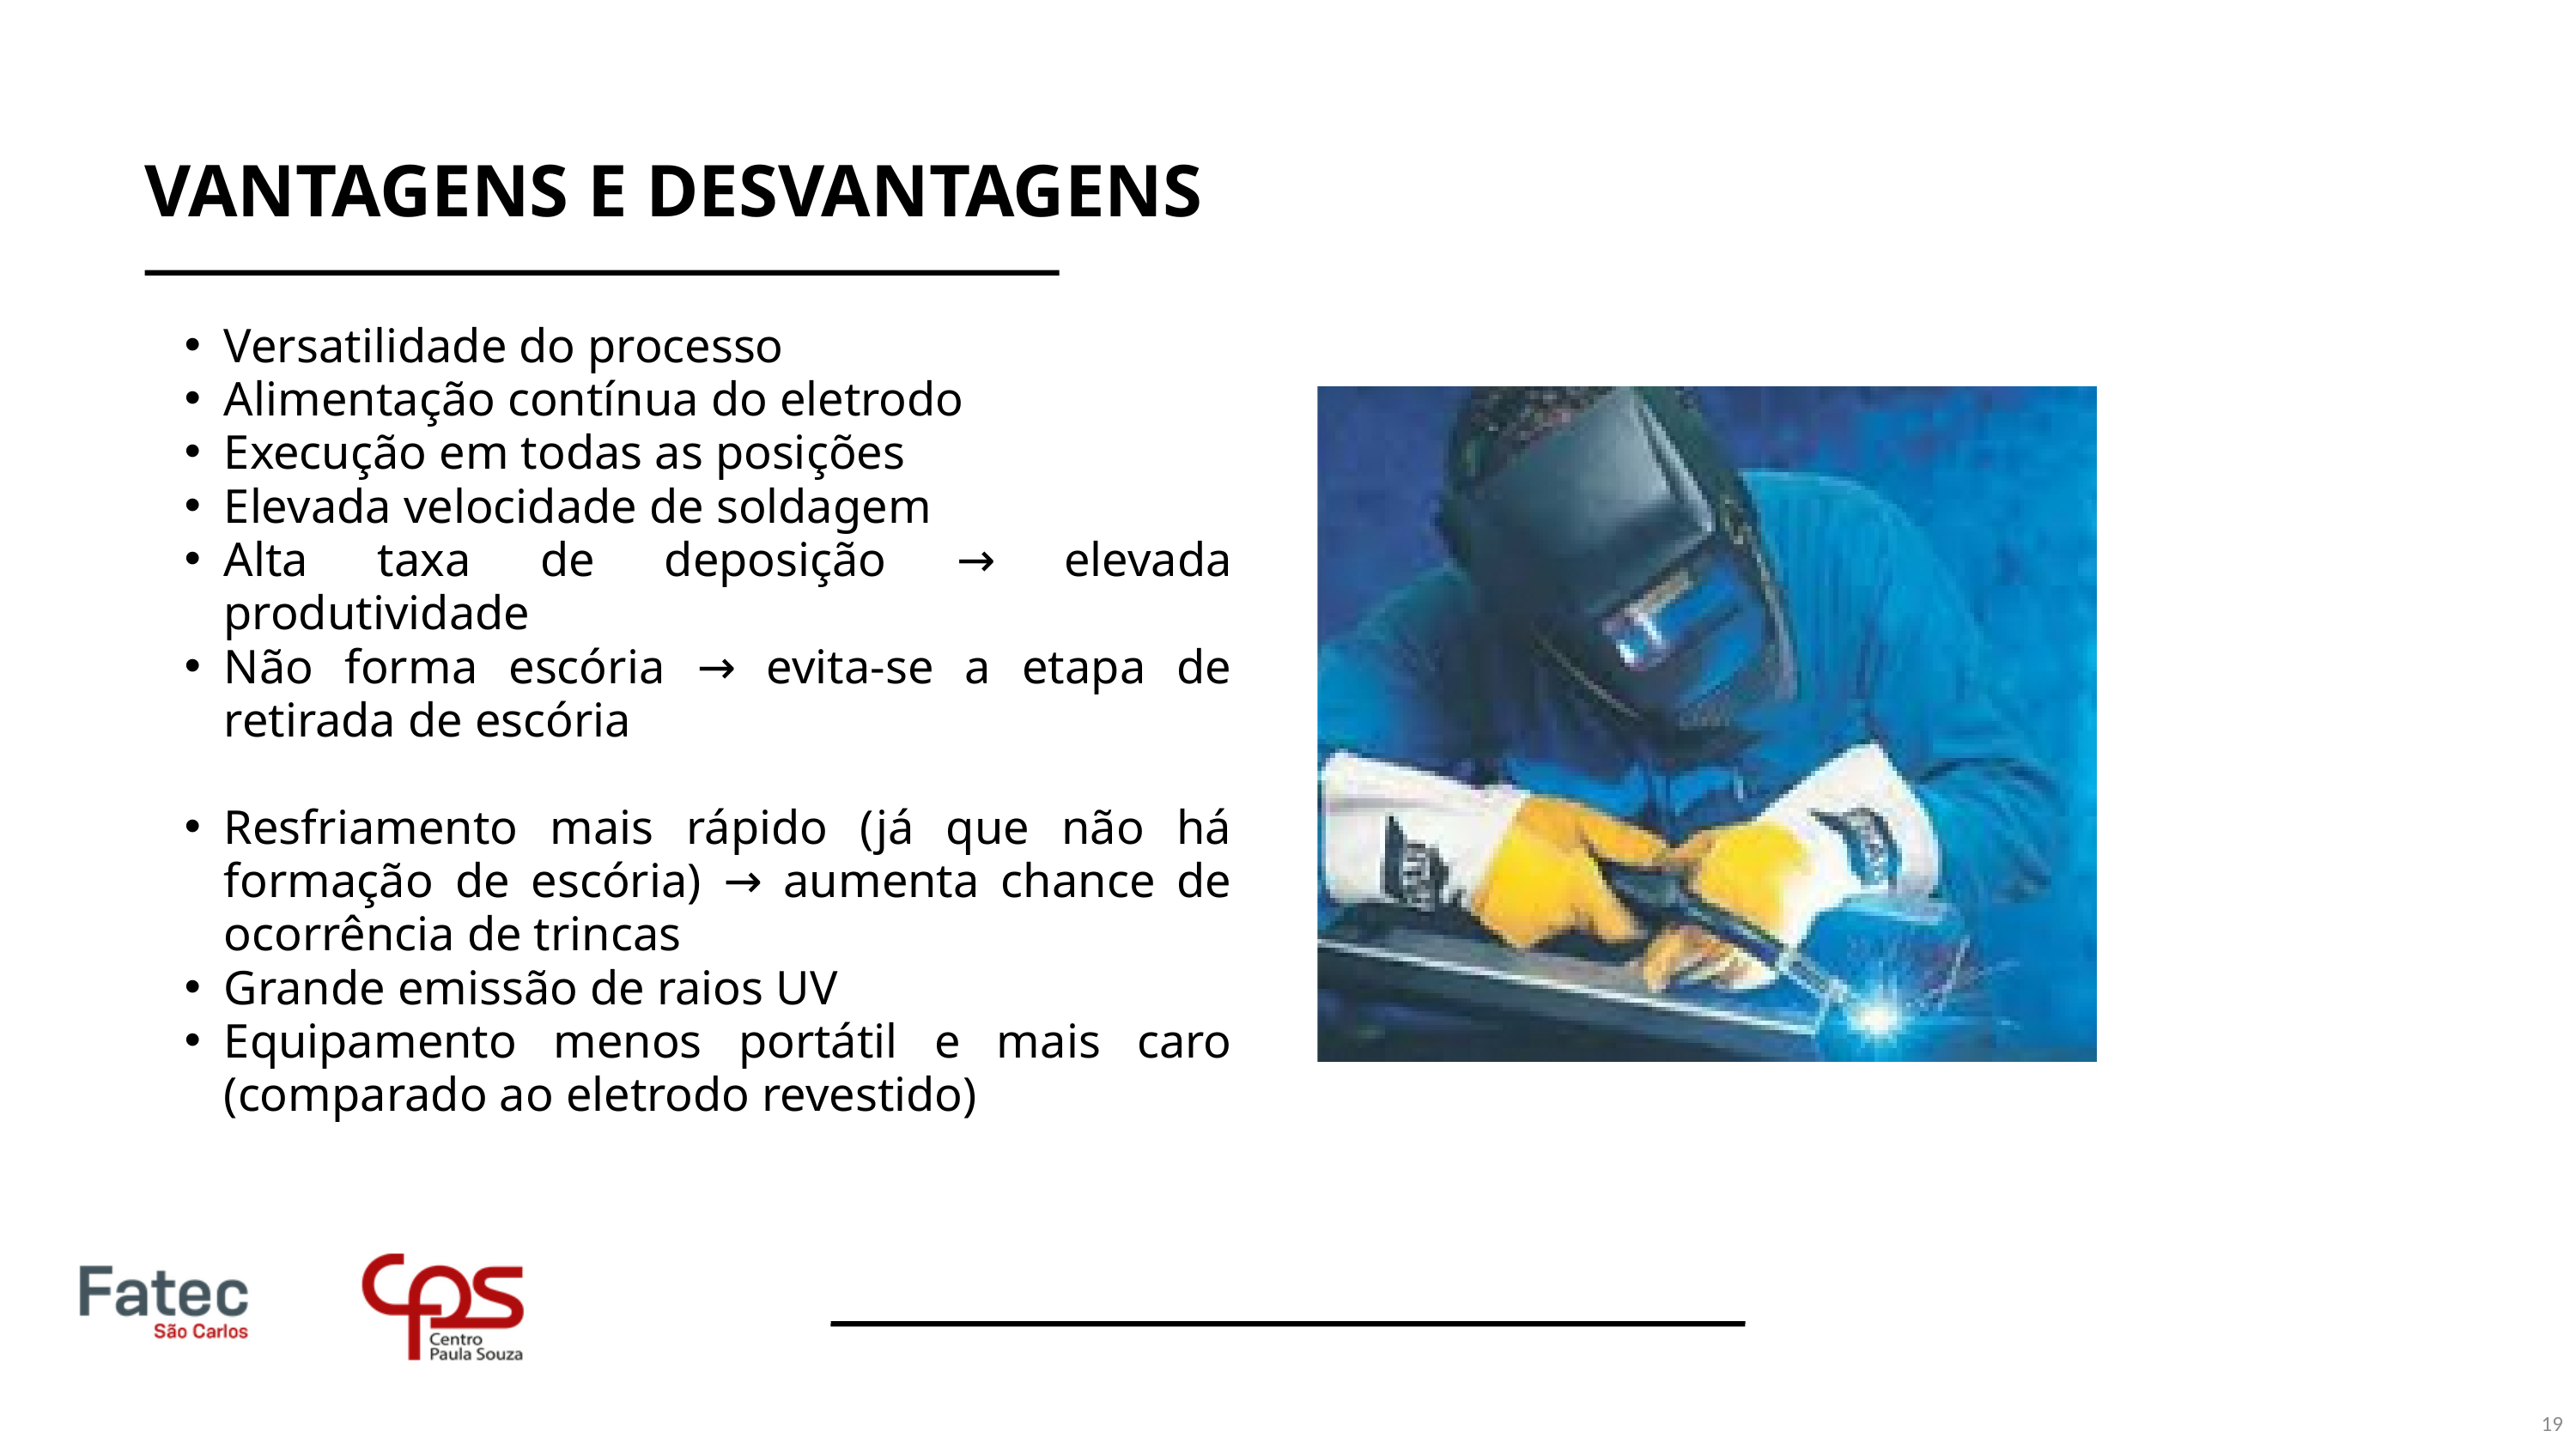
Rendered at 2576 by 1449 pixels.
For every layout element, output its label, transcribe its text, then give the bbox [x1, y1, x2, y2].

text_box VANTAGENS E DESVANTAGENS [144, 149, 1364, 232]
text_box Versatilidade do processo Alimentação contínua do eletrodo Execução em todas as posições Elevada velocidade de soldagem Alta taxa de deposição → elevada produtividade Não forma escória → evita-se a etapa de retirada de escória Resfriamento mais rápido (já que não há formação de escória) → aumenta chance de ocorrência de trincas Grande emissão de raios UV Equipamento menos portátil e mais caro (comparado ao eletrodo revestido) [144, 318, 1233, 1121]
text_box [1317, 386, 2097, 1062]
picture [53, 1250, 562, 1366]
slide_number 19 [2275, 1397, 2576, 1449]
